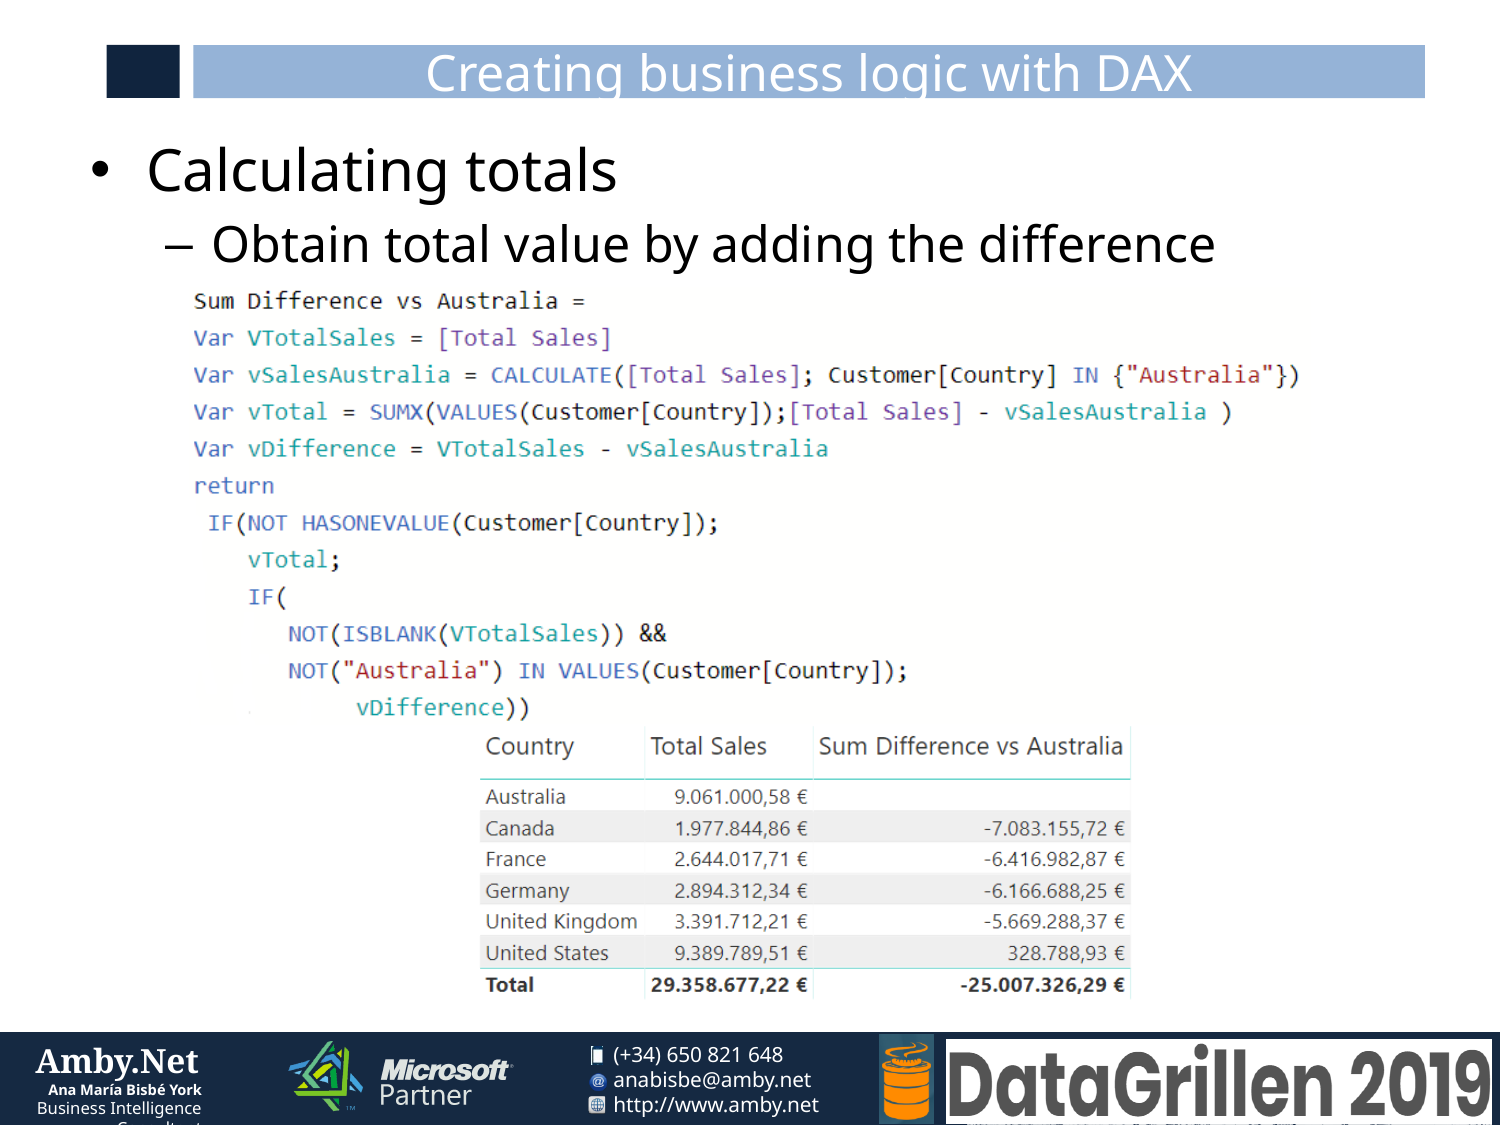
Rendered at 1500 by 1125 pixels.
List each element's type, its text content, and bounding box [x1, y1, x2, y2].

picture [189, 287, 1311, 1006]
picture [0, 1032, 1500, 1125]
list Calculating totals Obtain total value by adding the difference [75, 125, 1425, 1005]
title Creating business logic with DAX [193, 45, 1425, 99]
